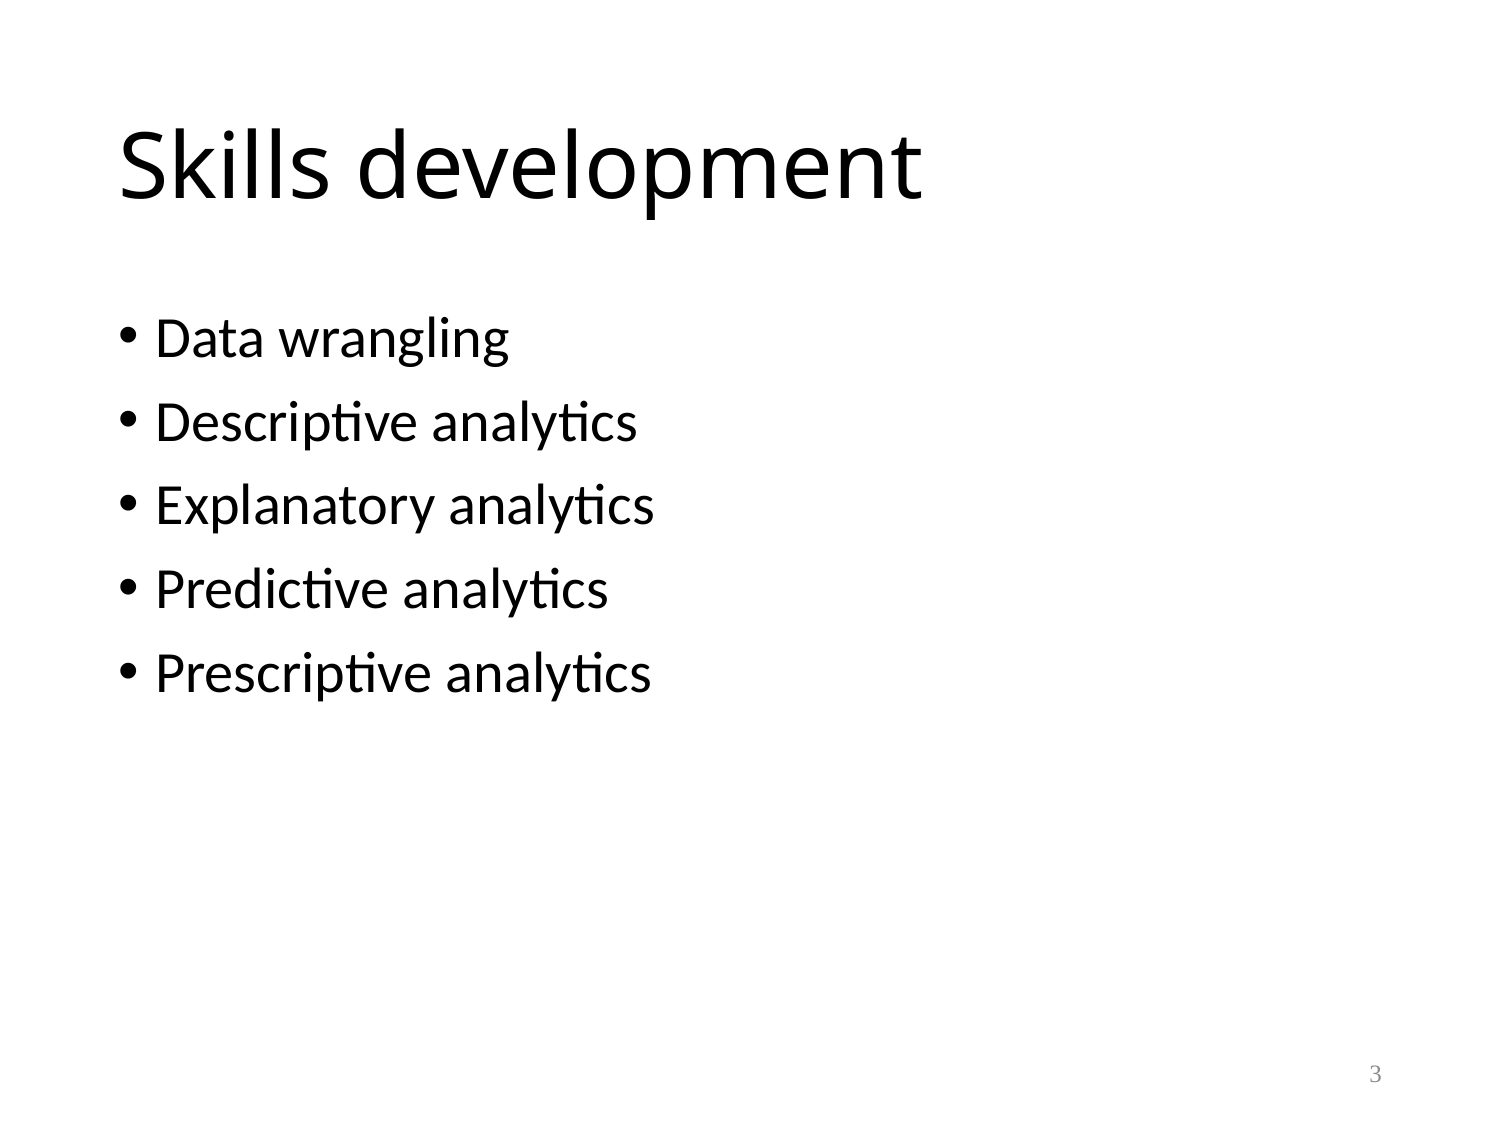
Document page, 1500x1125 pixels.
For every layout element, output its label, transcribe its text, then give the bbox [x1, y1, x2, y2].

list Data wrangling Descriptive analytics Explanatory analytics Predictive analytics Prescriptive analytics [103, 299, 1397, 1014]
title Skills development [103, 59, 1397, 278]
slide_number 3 [1059, 1042, 1397, 1103]
